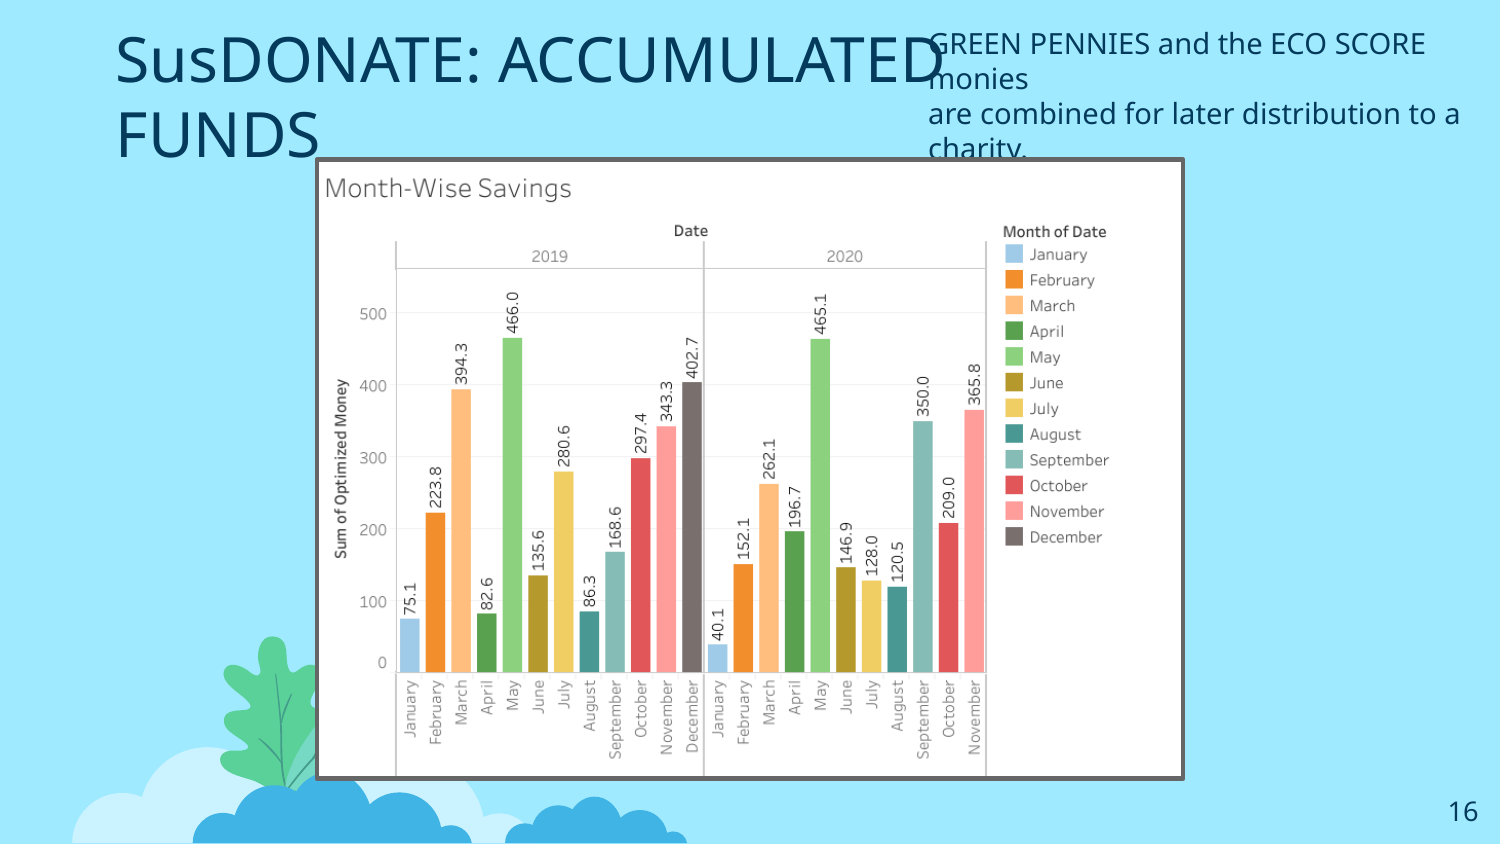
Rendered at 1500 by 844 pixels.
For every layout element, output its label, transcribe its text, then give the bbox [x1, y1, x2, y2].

title GREEN PENNIES and the ECO SCORE monies are combined for later distribution to a charity. [913, 49, 1486, 141]
picture [318, 161, 1182, 777]
title SusDONATE: ACCUMULATED FUNDS [100, 28, 1022, 162]
slide_number ‹#› [1403, 779, 1494, 844]
